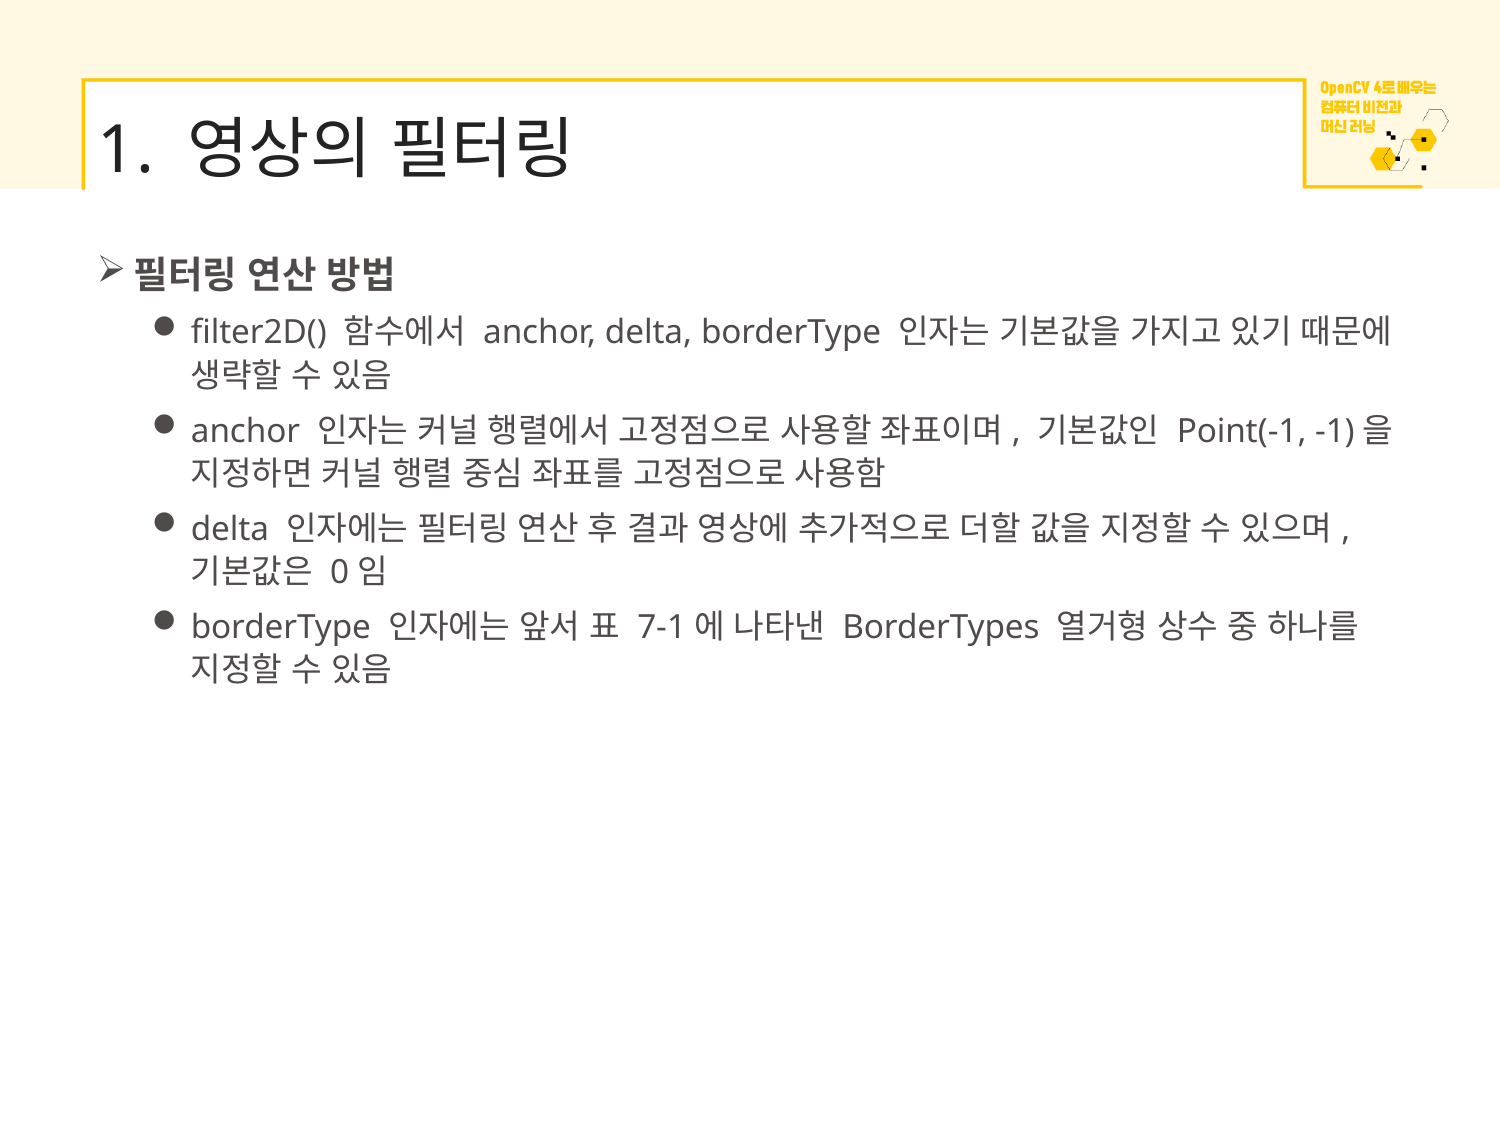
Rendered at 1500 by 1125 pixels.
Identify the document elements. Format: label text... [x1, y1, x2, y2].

list 필터링 연산 방법 filter2D() 함수에서 anchor, delta, borderType 인자는 기본값을 가지고 있기 때문에 생략할 수 있음 anchor 인자는 커널 행렬에서 고정점으로 사용할 좌표이며, 기본값인 Point(-1, -1)을 지정하면 커널 행렬 중심 좌표를 고정점으로 사용함 delta 인자에는 필터링 연산 후 결과 영상에 추가적으로 더할 값을 지정할 수 있으며, 기본값은 0임 borderType 인자에는 앞서 표 7-1에 나타낸 BorderTypes 열거형 상수 중 하나를 지정할 수 있음 [81, 239, 1412, 1054]
picture [0, 0, 1500, 1125]
title 1. 영상의 필터링 [82, 61, 1413, 193]
